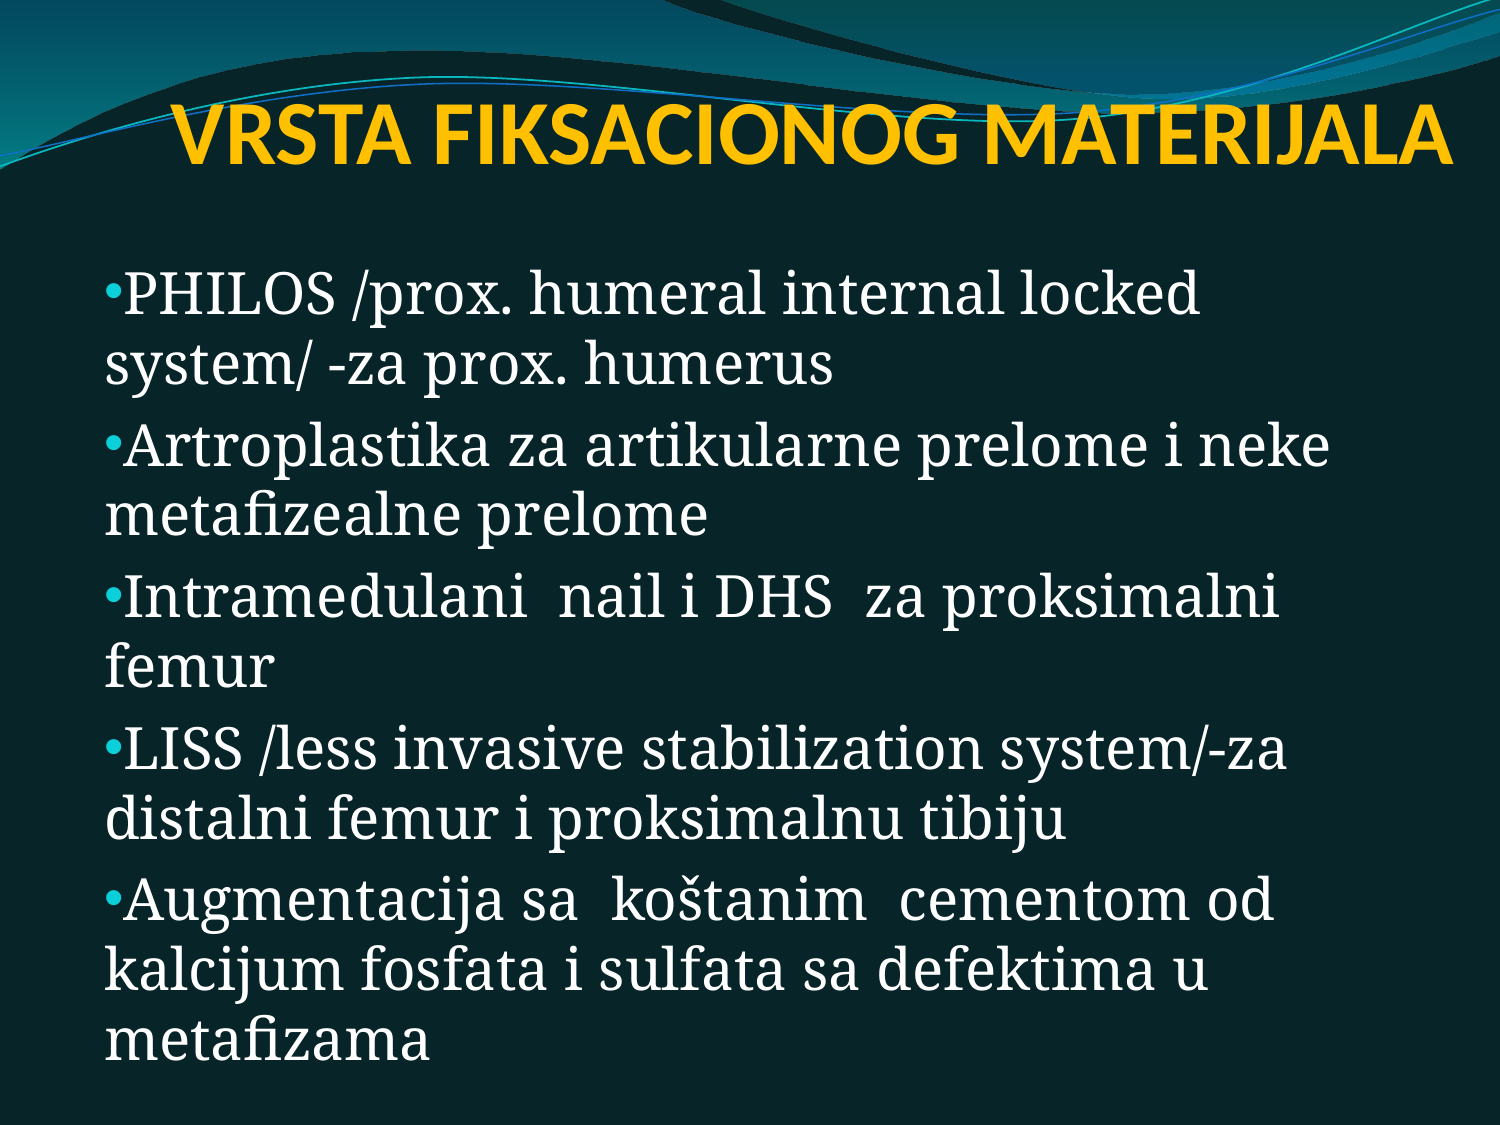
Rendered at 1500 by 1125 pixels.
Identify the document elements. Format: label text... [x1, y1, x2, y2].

subtitle PHILOS /prox. humeral internal locked system/ -za prox. humerus Artroplastika za artikularne prelome i neke metafizealne prelome Intramedulani nail i DHS za proksimalni femur LISS /less invasive stabilization system/-za distalni femur i proksimalnu tibiju Augmentacija sa koštanim cementom od kalcijum fosfata i sulfata sa defektima u metafizama [103, 248, 1393, 1125]
title VRSTA FIKSACIONOG MATERIJALA [170, 0, 1459, 184]
